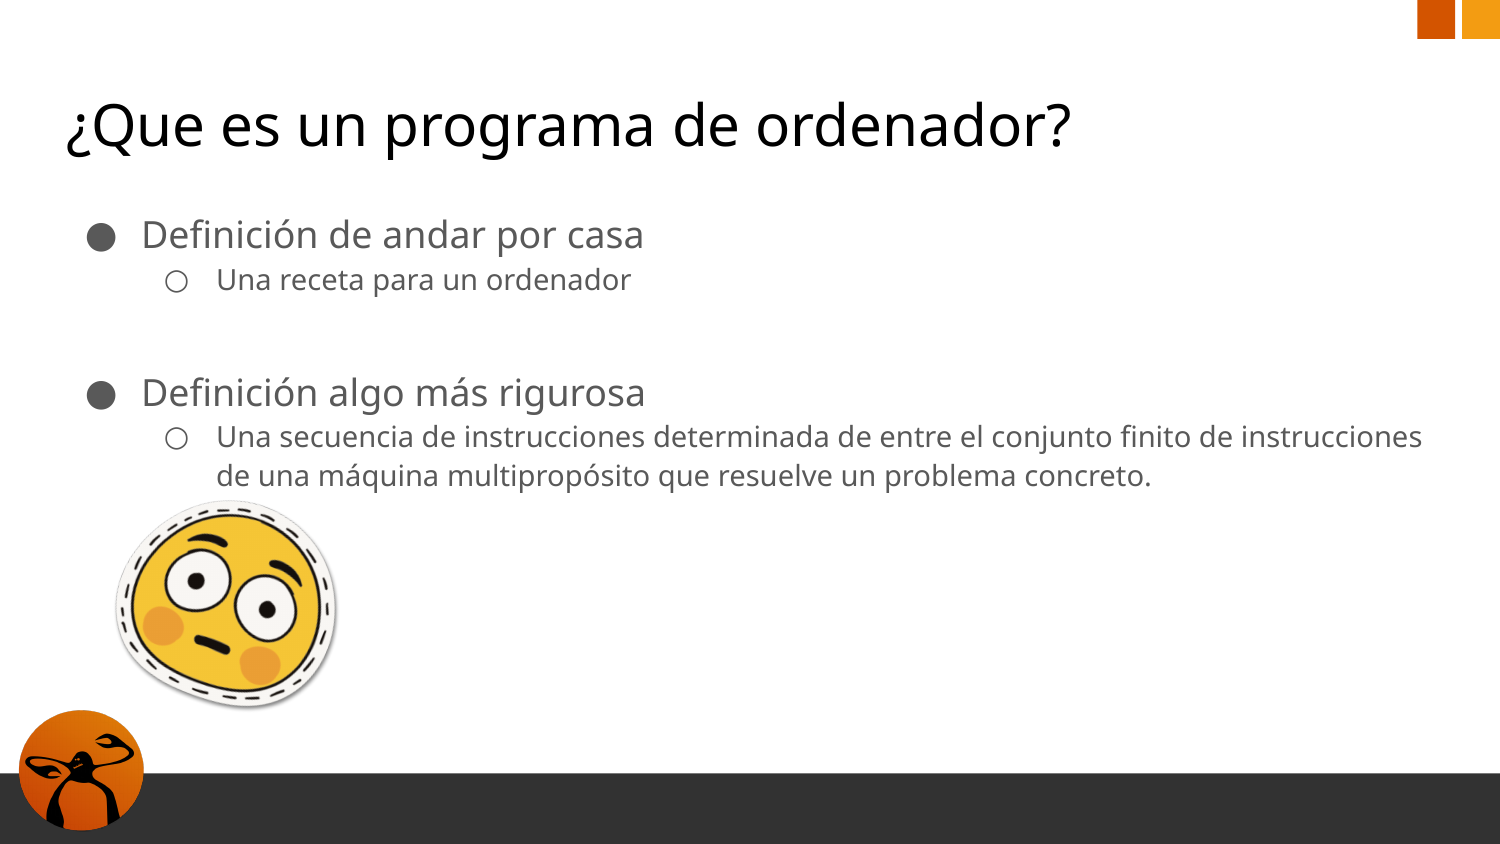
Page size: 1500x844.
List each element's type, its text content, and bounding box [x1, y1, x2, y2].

list Definición de andar por casa Una receta para un ordenador Definición algo más rigurosa Una secuencia de instrucciones determinada de entre el conjunto finito de instrucciones de una máquina multipropósito que resuelve un problema concreto. [51, 189, 1449, 750]
title ¿Que es un programa de ordenador? [51, 72, 1449, 167]
picture [0, 465, 373, 844]
